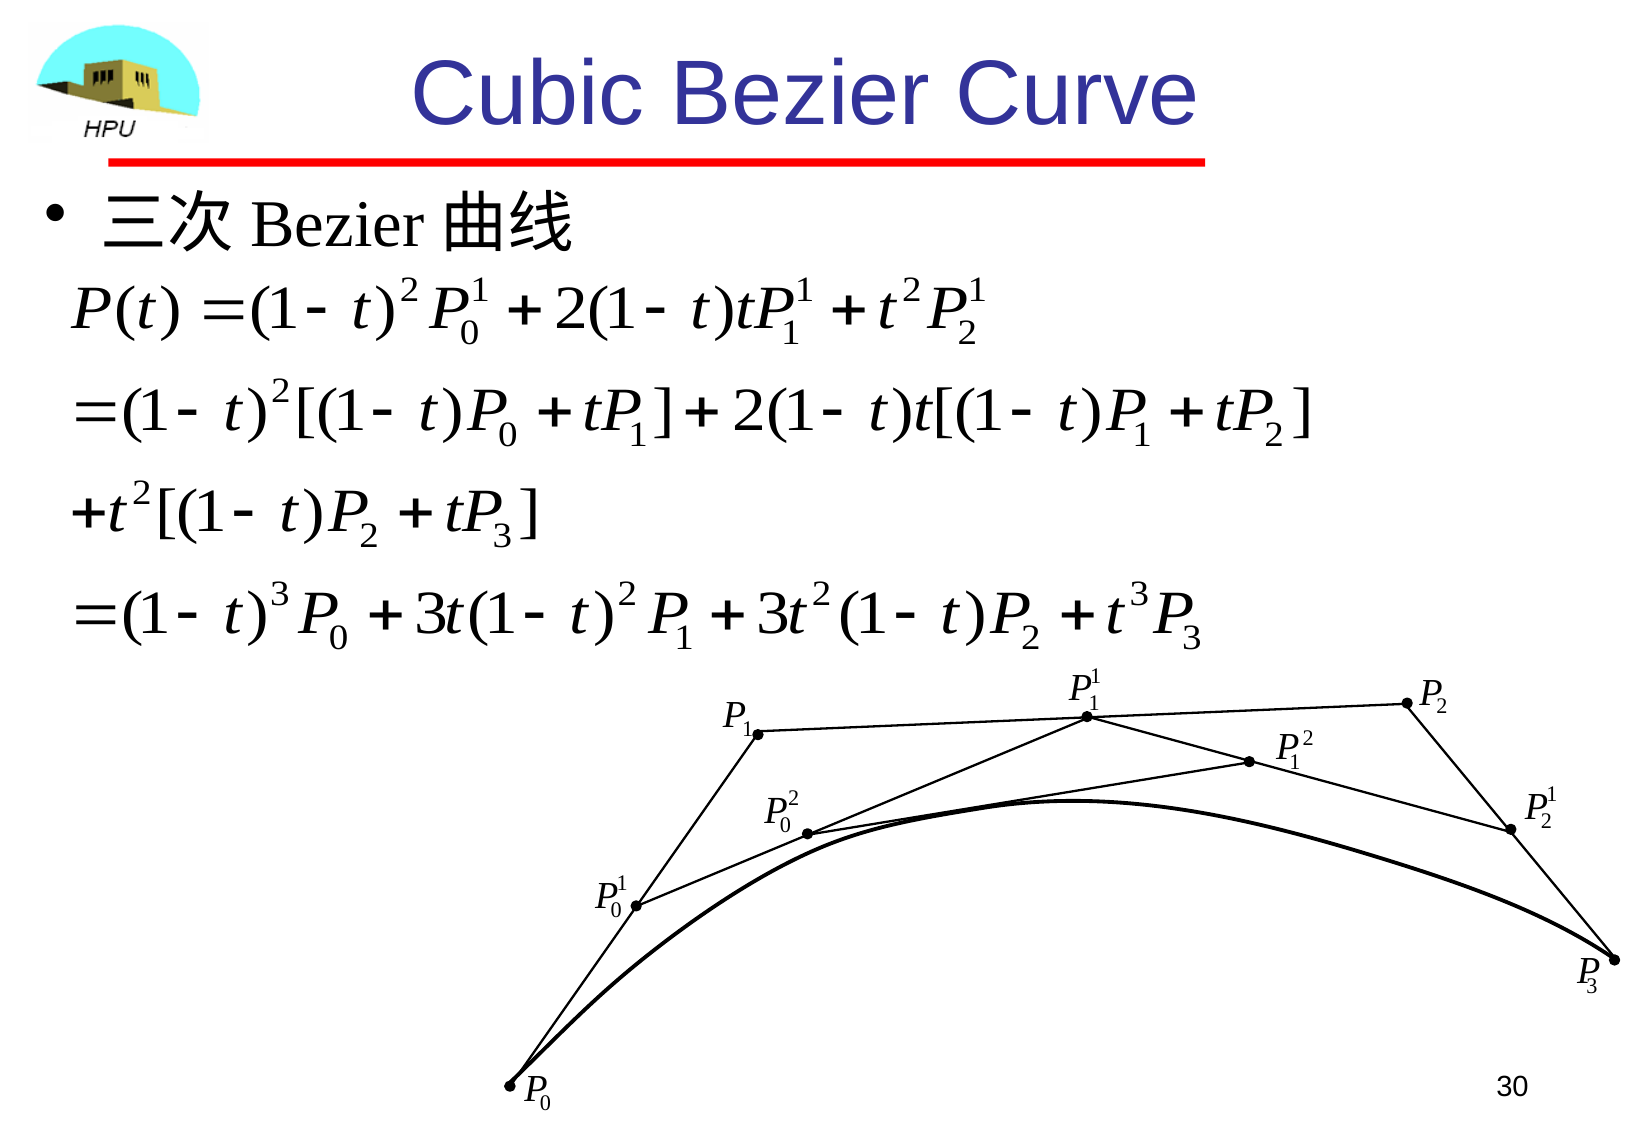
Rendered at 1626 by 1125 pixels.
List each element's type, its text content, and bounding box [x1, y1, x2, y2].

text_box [58, 262, 1325, 662]
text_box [498, 659, 1625, 1125]
title Cubic Bezier Curve [27, 12, 1585, 163]
list 三次Bezier曲线 [29, 172, 1568, 1023]
